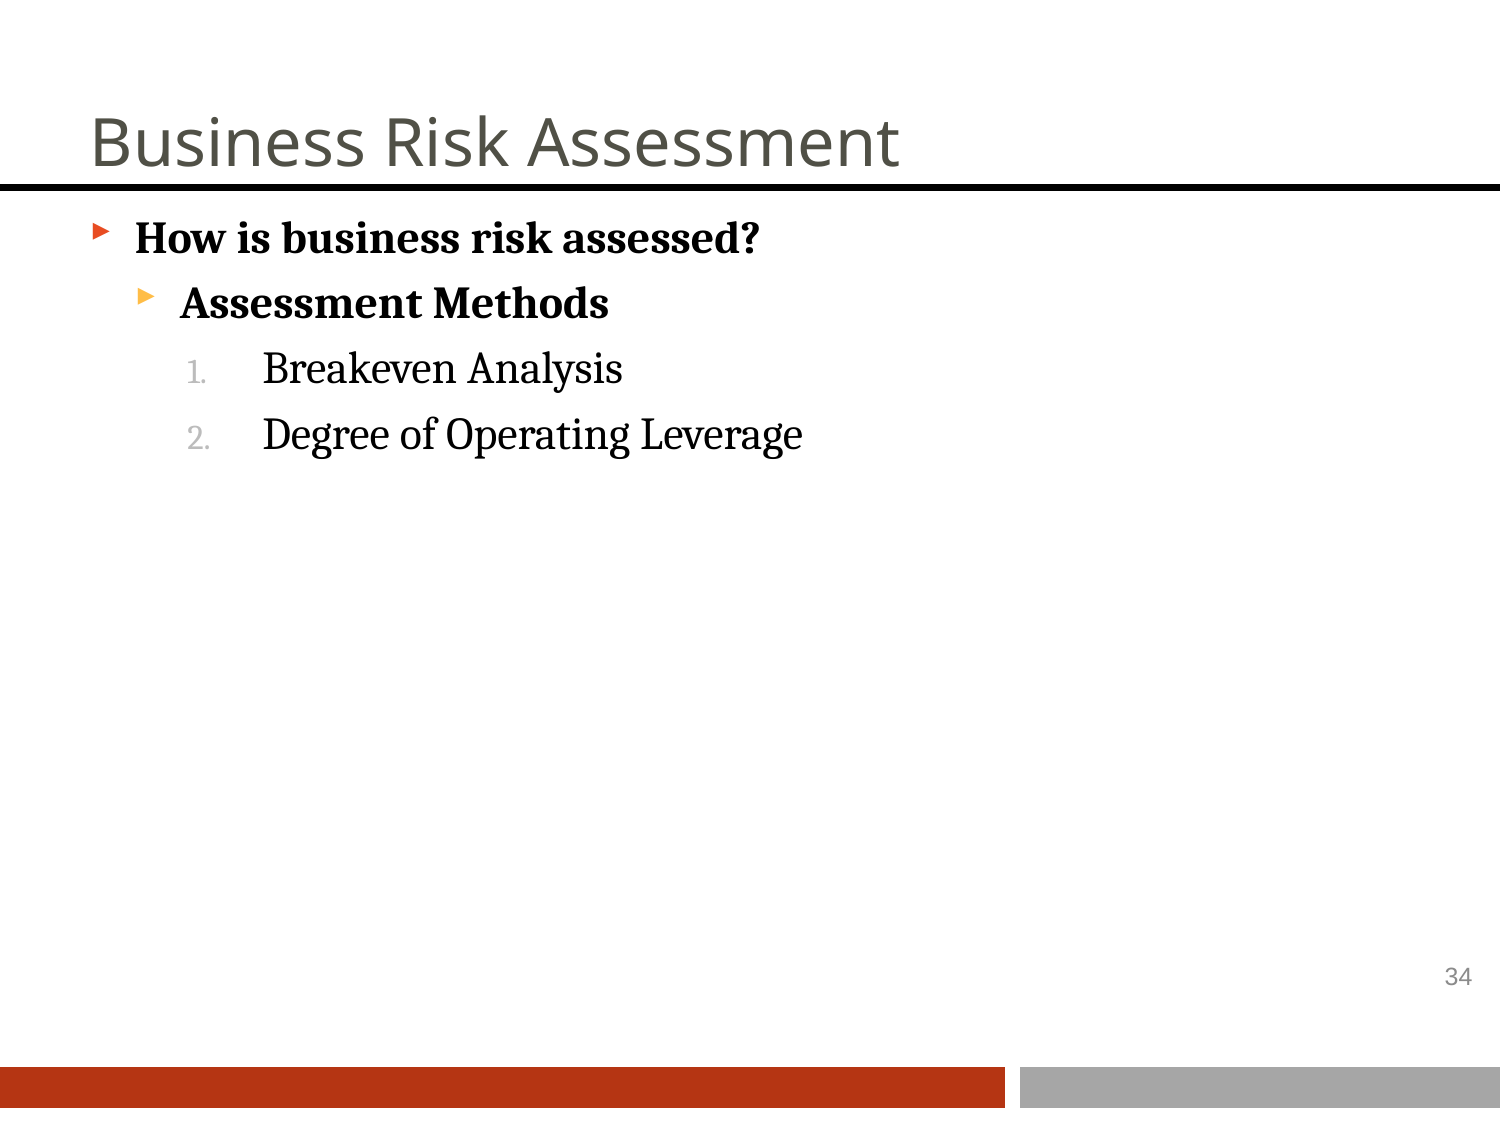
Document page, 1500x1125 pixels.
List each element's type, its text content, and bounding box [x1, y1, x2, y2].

slide_number 34 [1149, 945, 1488, 1006]
list How is business risk assessed? Assessment Methods Breakeven Analysis Degree of Operating Leverage [75, 200, 1425, 1050]
title Business Risk Assessment [75, 24, 1425, 188]
